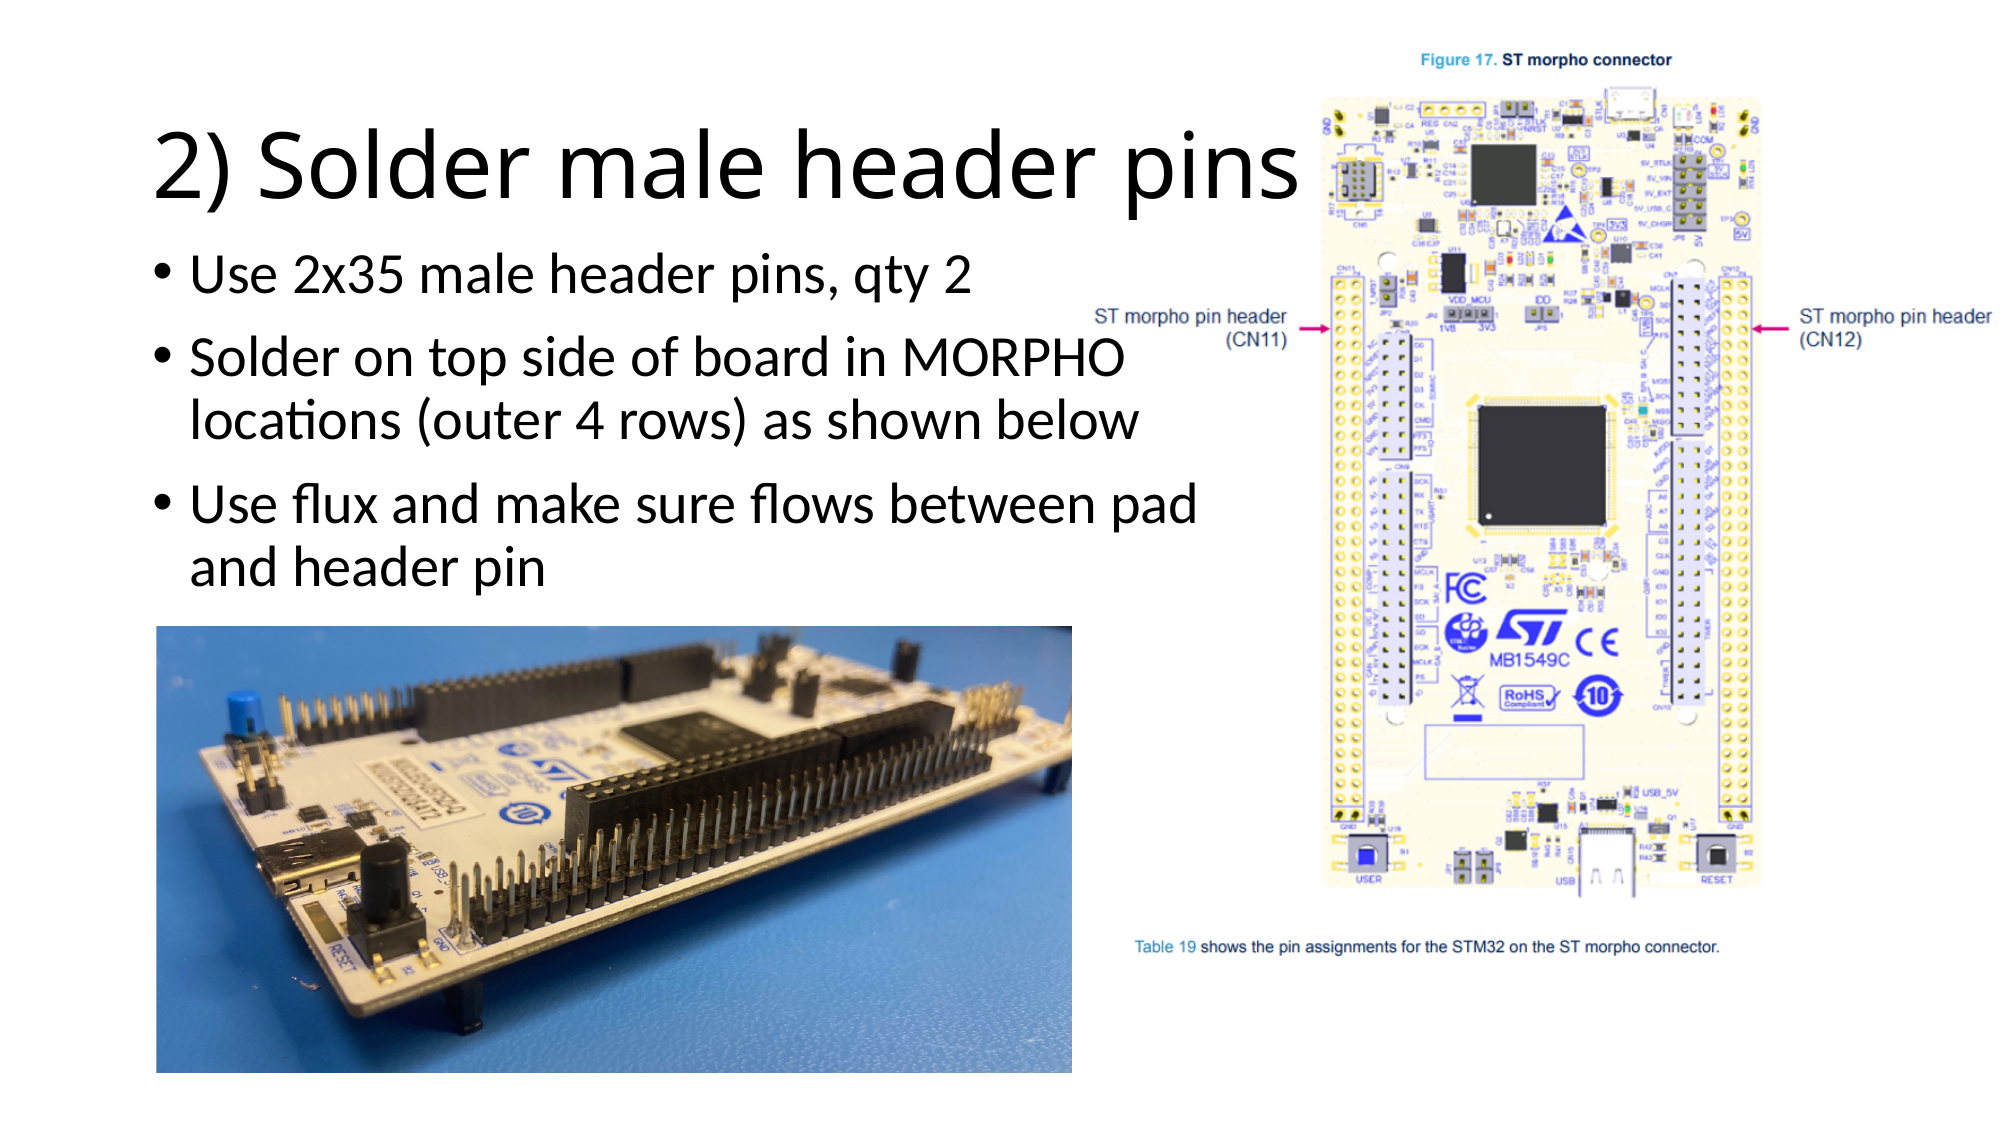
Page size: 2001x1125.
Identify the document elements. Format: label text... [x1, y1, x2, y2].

picture [1090, 36, 2000, 984]
picture [156, 626, 1072, 1073]
title 2) Solder male header pins [137, 59, 1090, 235]
list Use 2x35 male header pins, qty 2 Solder on top side of board in MORPHO locations (outer 4 rows) as shown below Use flux and make sure flows between pad and header pin [137, 235, 1090, 950]
